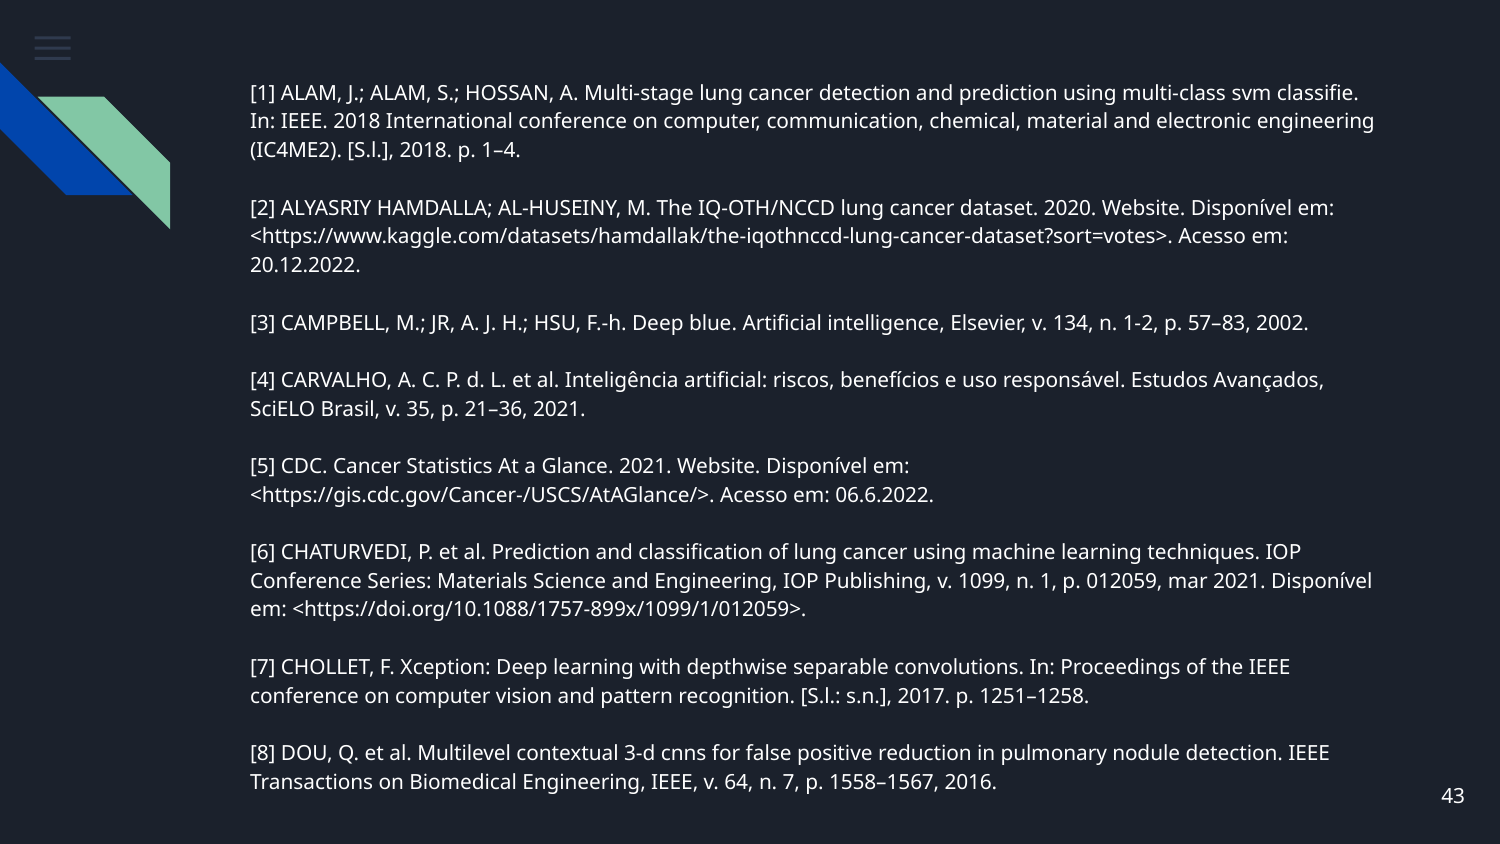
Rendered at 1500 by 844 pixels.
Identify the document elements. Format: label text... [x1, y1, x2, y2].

list [1] ALAM, J.; ALAM, S.; HOSSAN, A. Multi-stage lung cancer detection and prediction using multi-class svm classifie. In: IEEE. 2018 International conference on computer, communication, chemical, material and electronic engineering (IC4ME2). [S.l.], 2018. p. 1–4. [2] ALYASRIY HAMDALLA; AL-HUSEINY, M. The IQ-OTH/NCCD lung cancer dataset. 2020. Website. Disponível em: <https://www.kaggle.com/datasets/hamdallak/the-iqothnccd-lung-cancer-dataset?sort=votes>. Acesso em: 20.12.2022. [3] CAMPBELL, M.; JR, A. J. H.; HSU, F.-h. Deep blue. Artificial intelligence, Elsevier, v. 134, n. 1-2, p. 57–83, 2002. [4] CARVALHO, A. C. P. d. L. et al. Inteligência artificial: riscos, benefícios e uso responsável. Estudos Avançados, SciELO Brasil, v. 35, p. 21–36, 2021. [5] CDC. Cancer Statistics At a Glance. 2021. Website. Disponível em: <https://gis.cdc.gov/Cancer-/USCS/AtAGlance/>. Acesso em: 06.6.2022. [6] CHATURVEDI, P. et al. Prediction and classification of lung cancer using machine learning techniques. IOP Conference Series: Materials Science and Engineering, IOP Publishing, v. 1099, n. 1, p. 012059, mar 2021. Disponível em: <https://doi.org/10.1088/1757-899x/1099/1/012059>. [7] CHOLLET, F. Xception: Deep learning with depthwise separable convolutions. In: Proceedings of the IEEE conference on computer vision and pattern recognition. [S.l.: s.n.], 2017. p. 1251–1258. [8] DOU, Q. et al. Multilevel contextual 3-d cnns for false positive reduction in pulmonary nodule detection. IEEE Transactions on Biomedical Engineering, IEEE, v. 64, n. 7, p. 1558–1567, 2016. [235, 60, 1390, 783]
slide_number ‹#› [1389, 764, 1480, 830]
